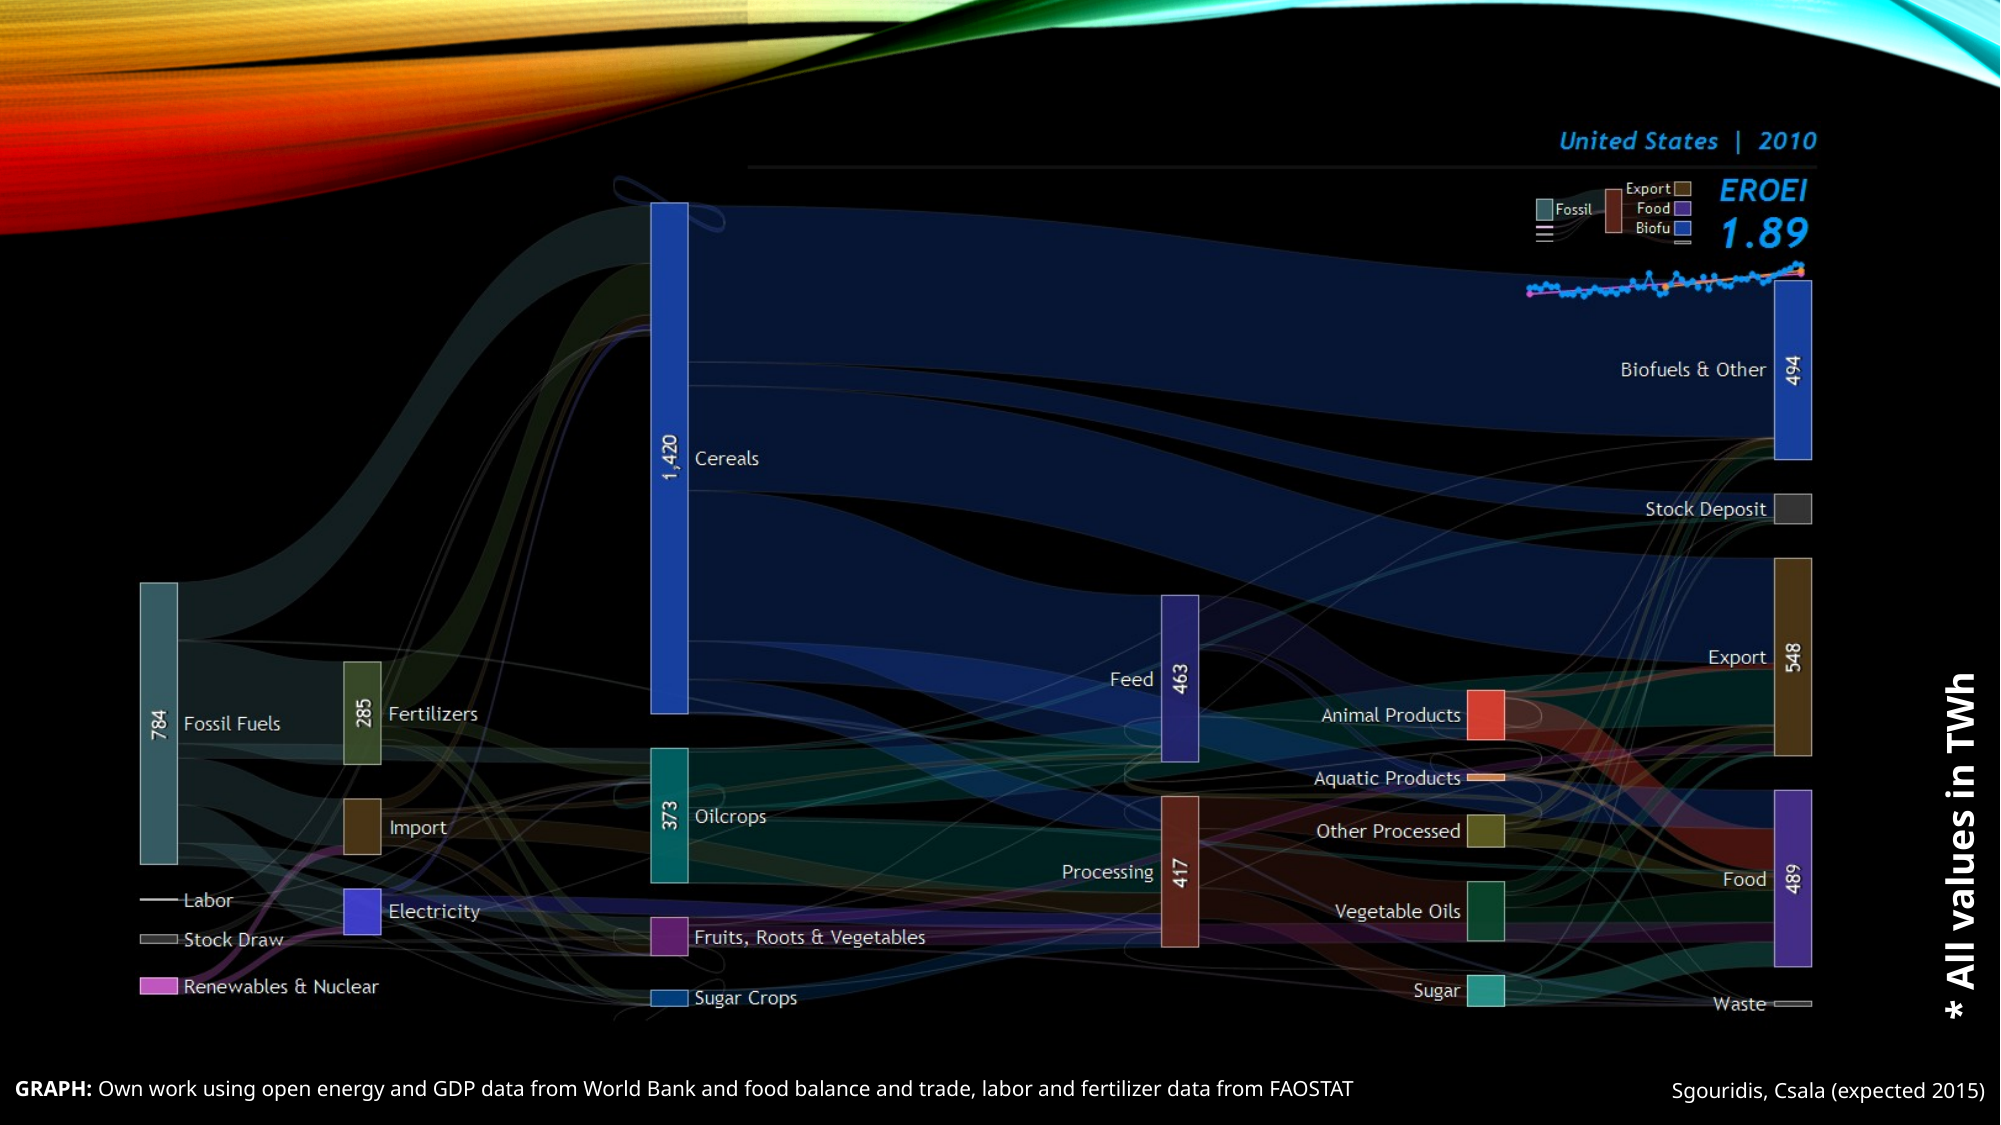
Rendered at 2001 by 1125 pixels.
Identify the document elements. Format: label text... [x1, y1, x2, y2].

text_box Sgouridis, Csala (expected 2015) [1155, 1027, 2000, 1125]
text_box * All values in TWh [1915, 593, 2000, 1098]
text_box GRAPH: Own work using open energy and GDP data from World Bank and food balance and trade, labor and fertilizer data from FAOSTAT [0, 1070, 1155, 1125]
picture [0, 0, 2000, 1029]
